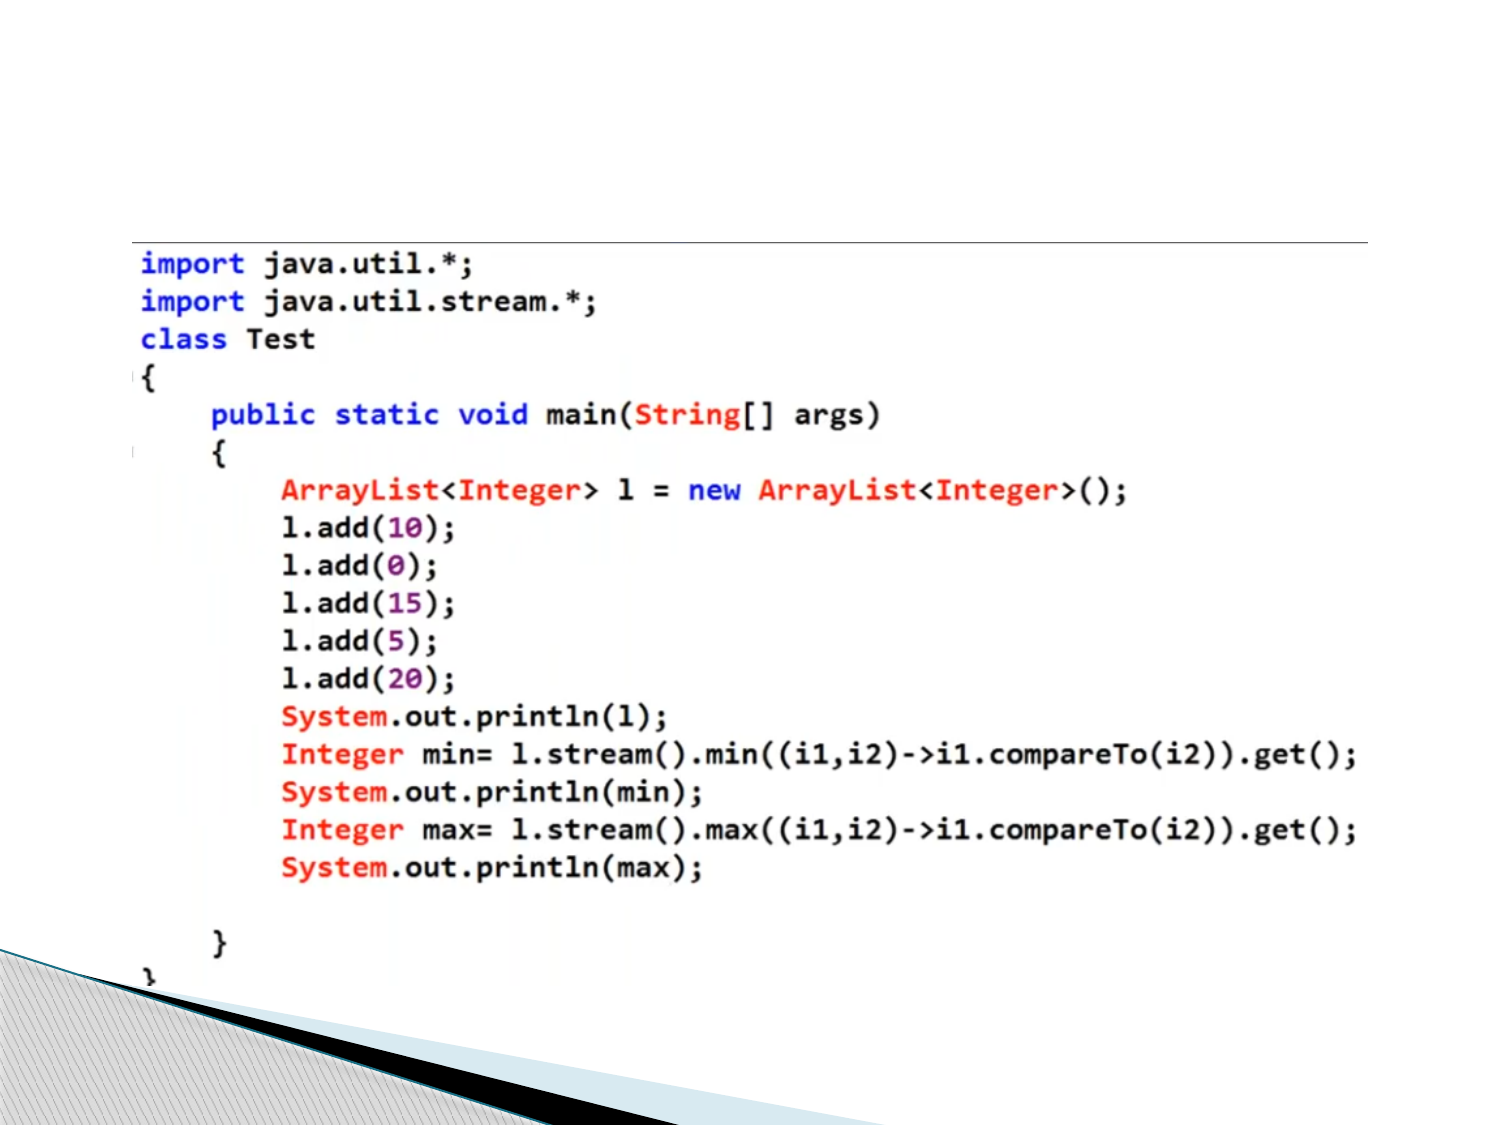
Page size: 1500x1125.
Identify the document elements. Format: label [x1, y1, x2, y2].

list [132, 242, 1368, 986]
